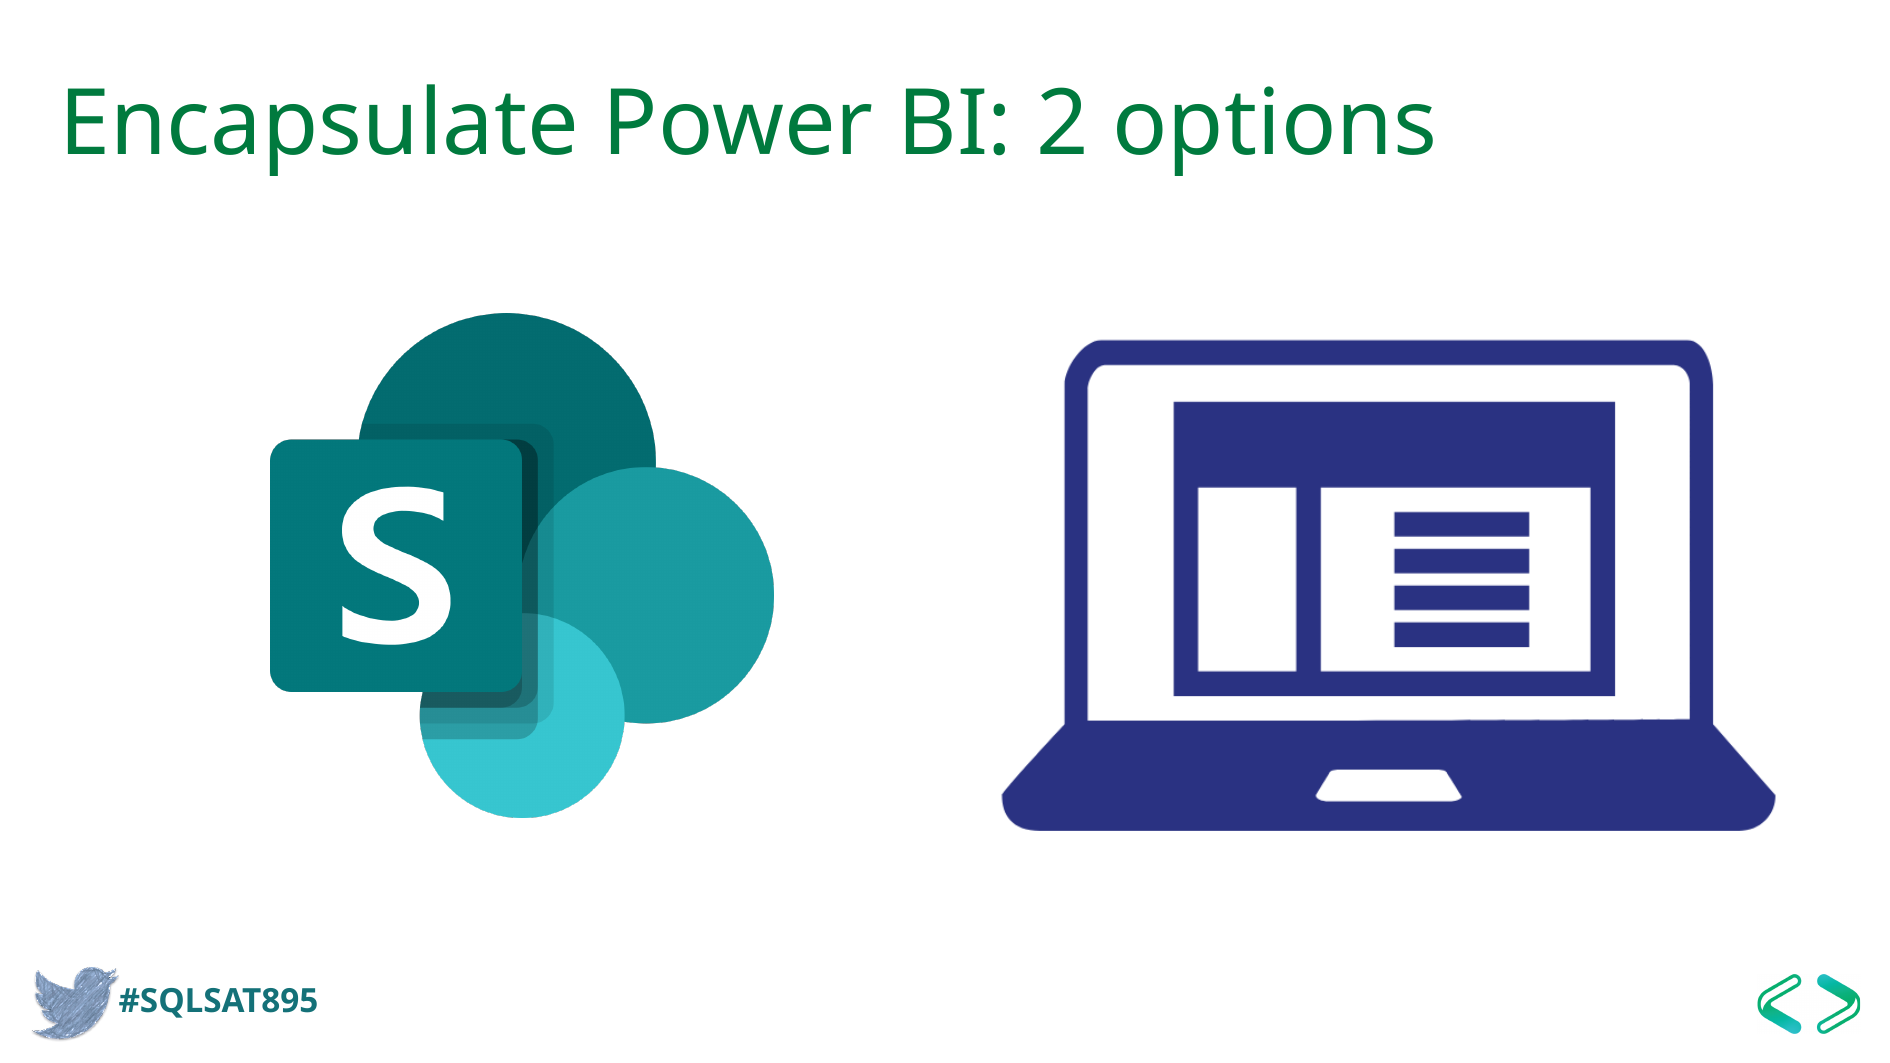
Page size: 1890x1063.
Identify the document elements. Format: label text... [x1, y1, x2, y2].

picture [986, 313, 1791, 851]
picture [26, 952, 121, 1048]
title Encapsulate Power BI: 2 options [59, 59, 1831, 178]
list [269, 313, 775, 818]
